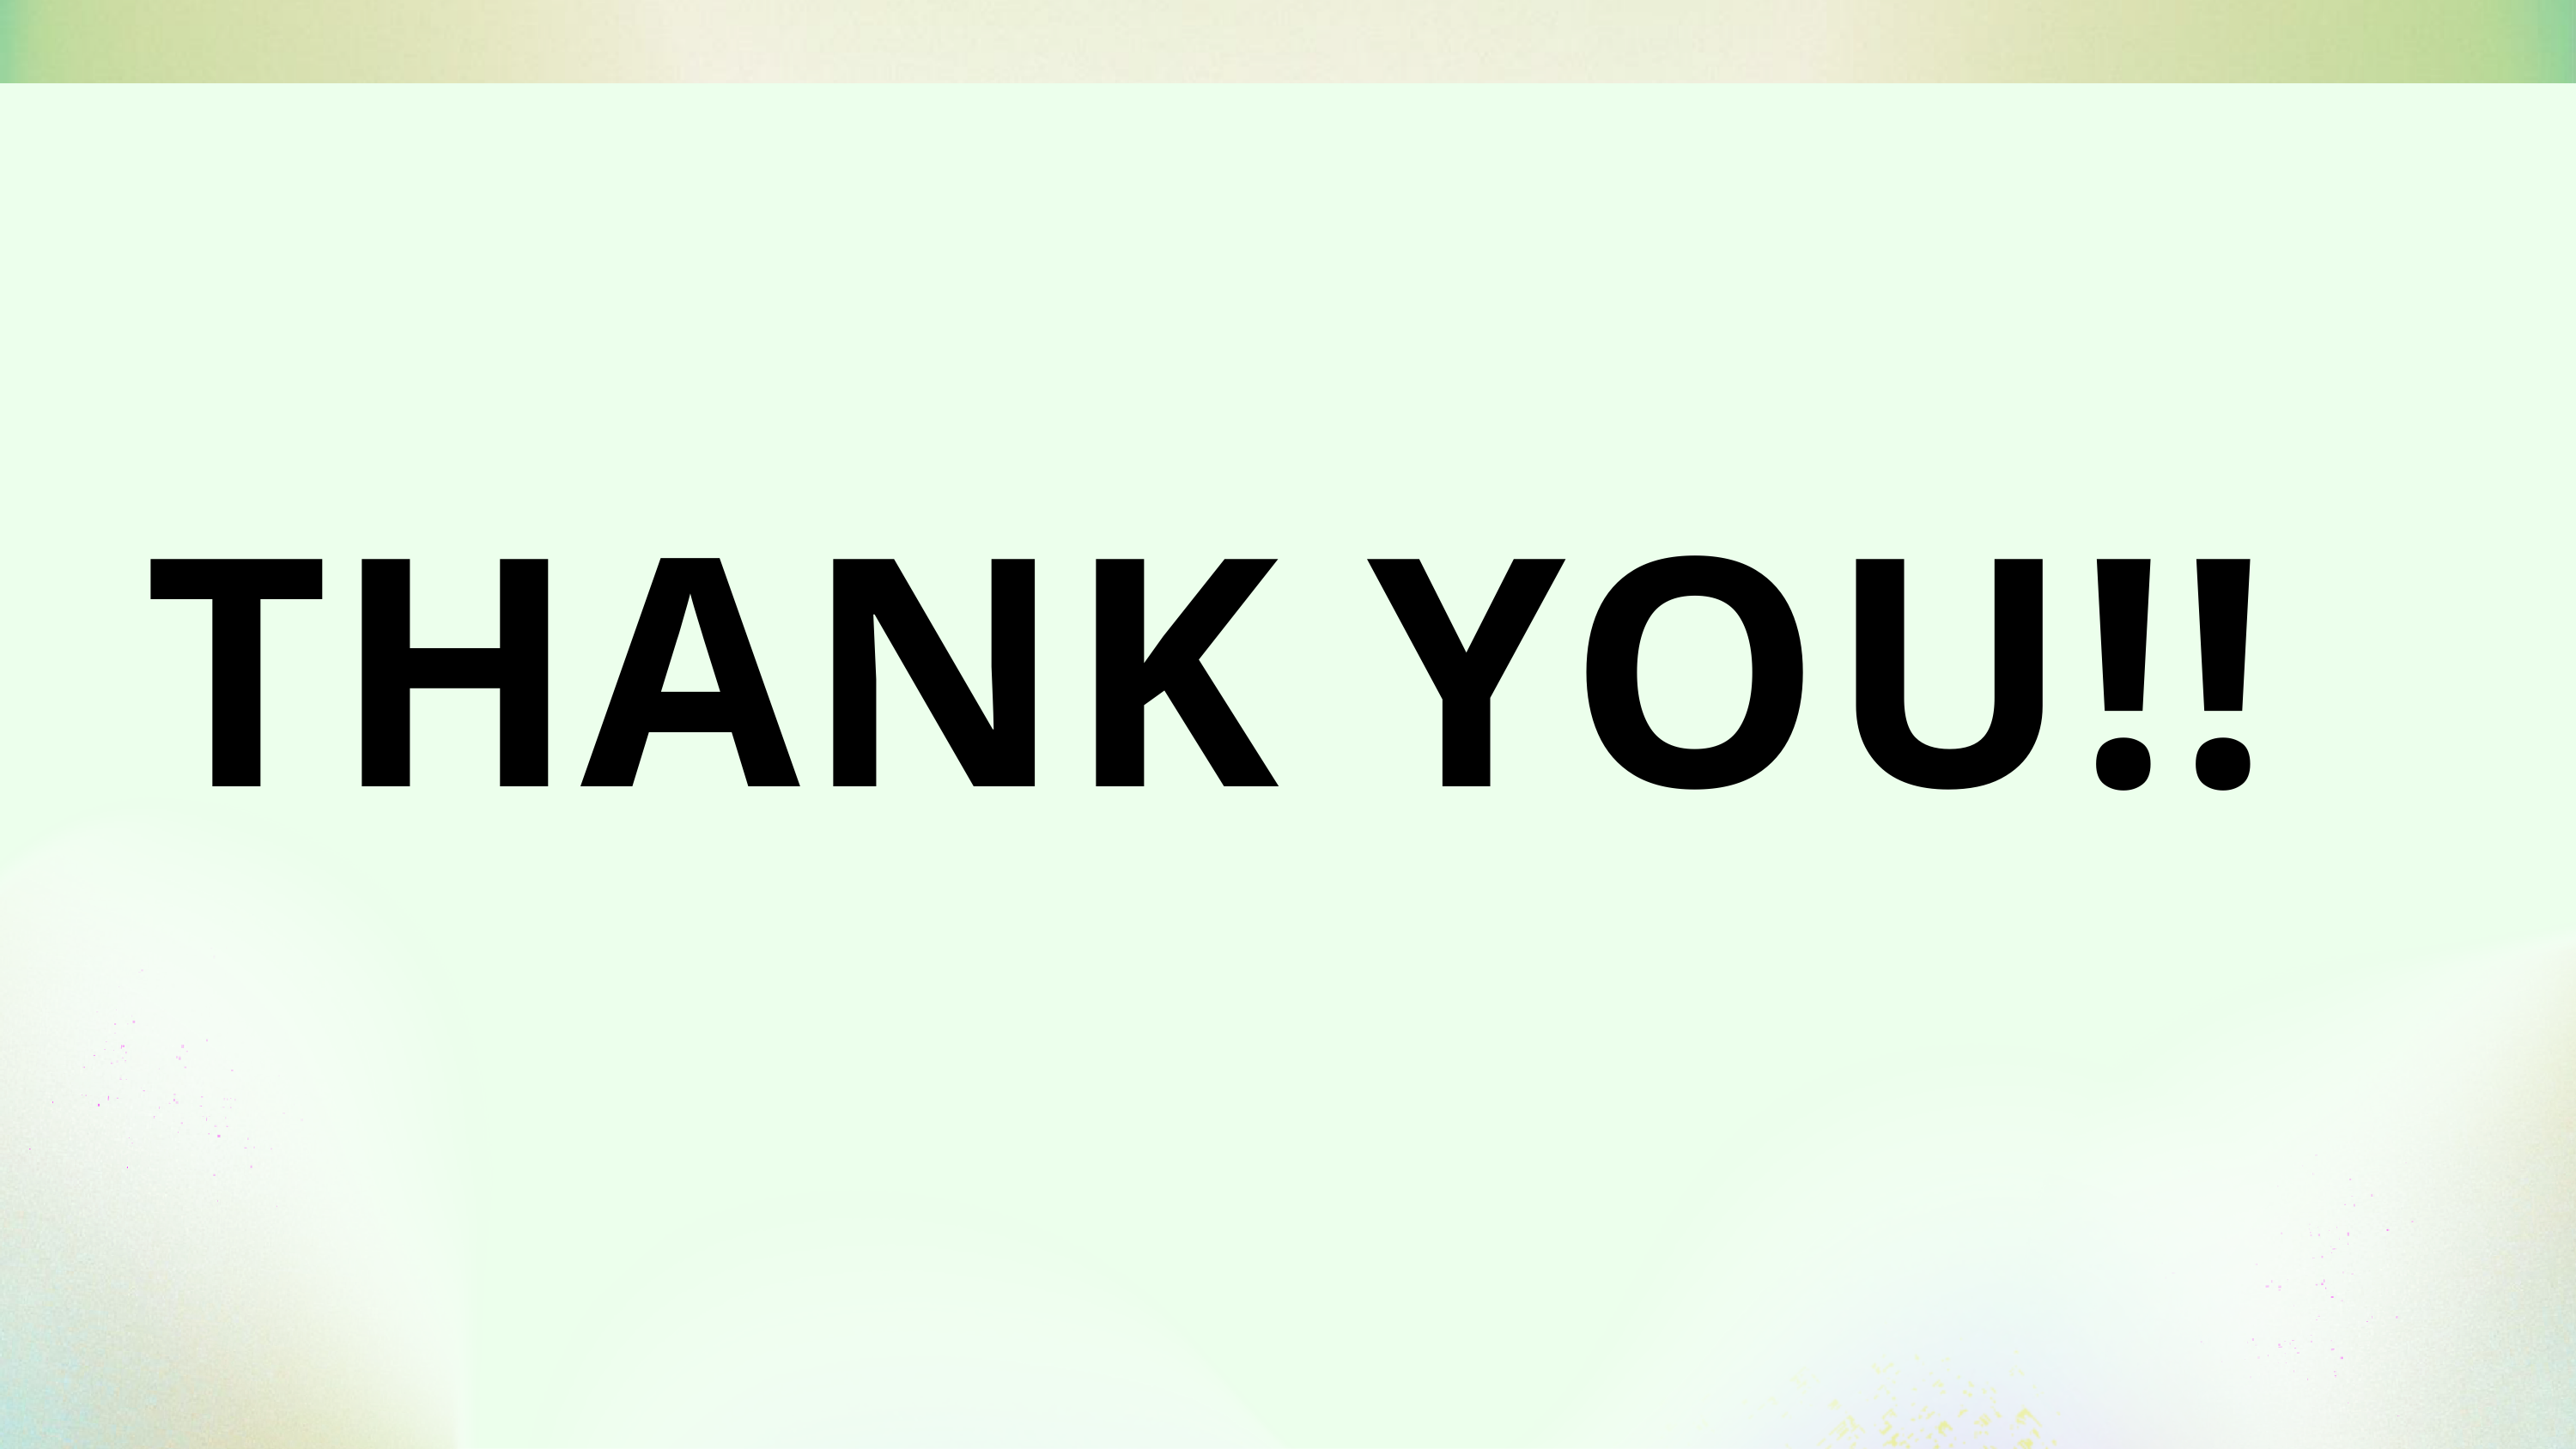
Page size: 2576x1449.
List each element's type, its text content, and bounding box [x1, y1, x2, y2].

title THANK YOU!! [143, 466, 2433, 851]
picture [0, 0, 2576, 83]
picture [0, 410, 2576, 1449]
